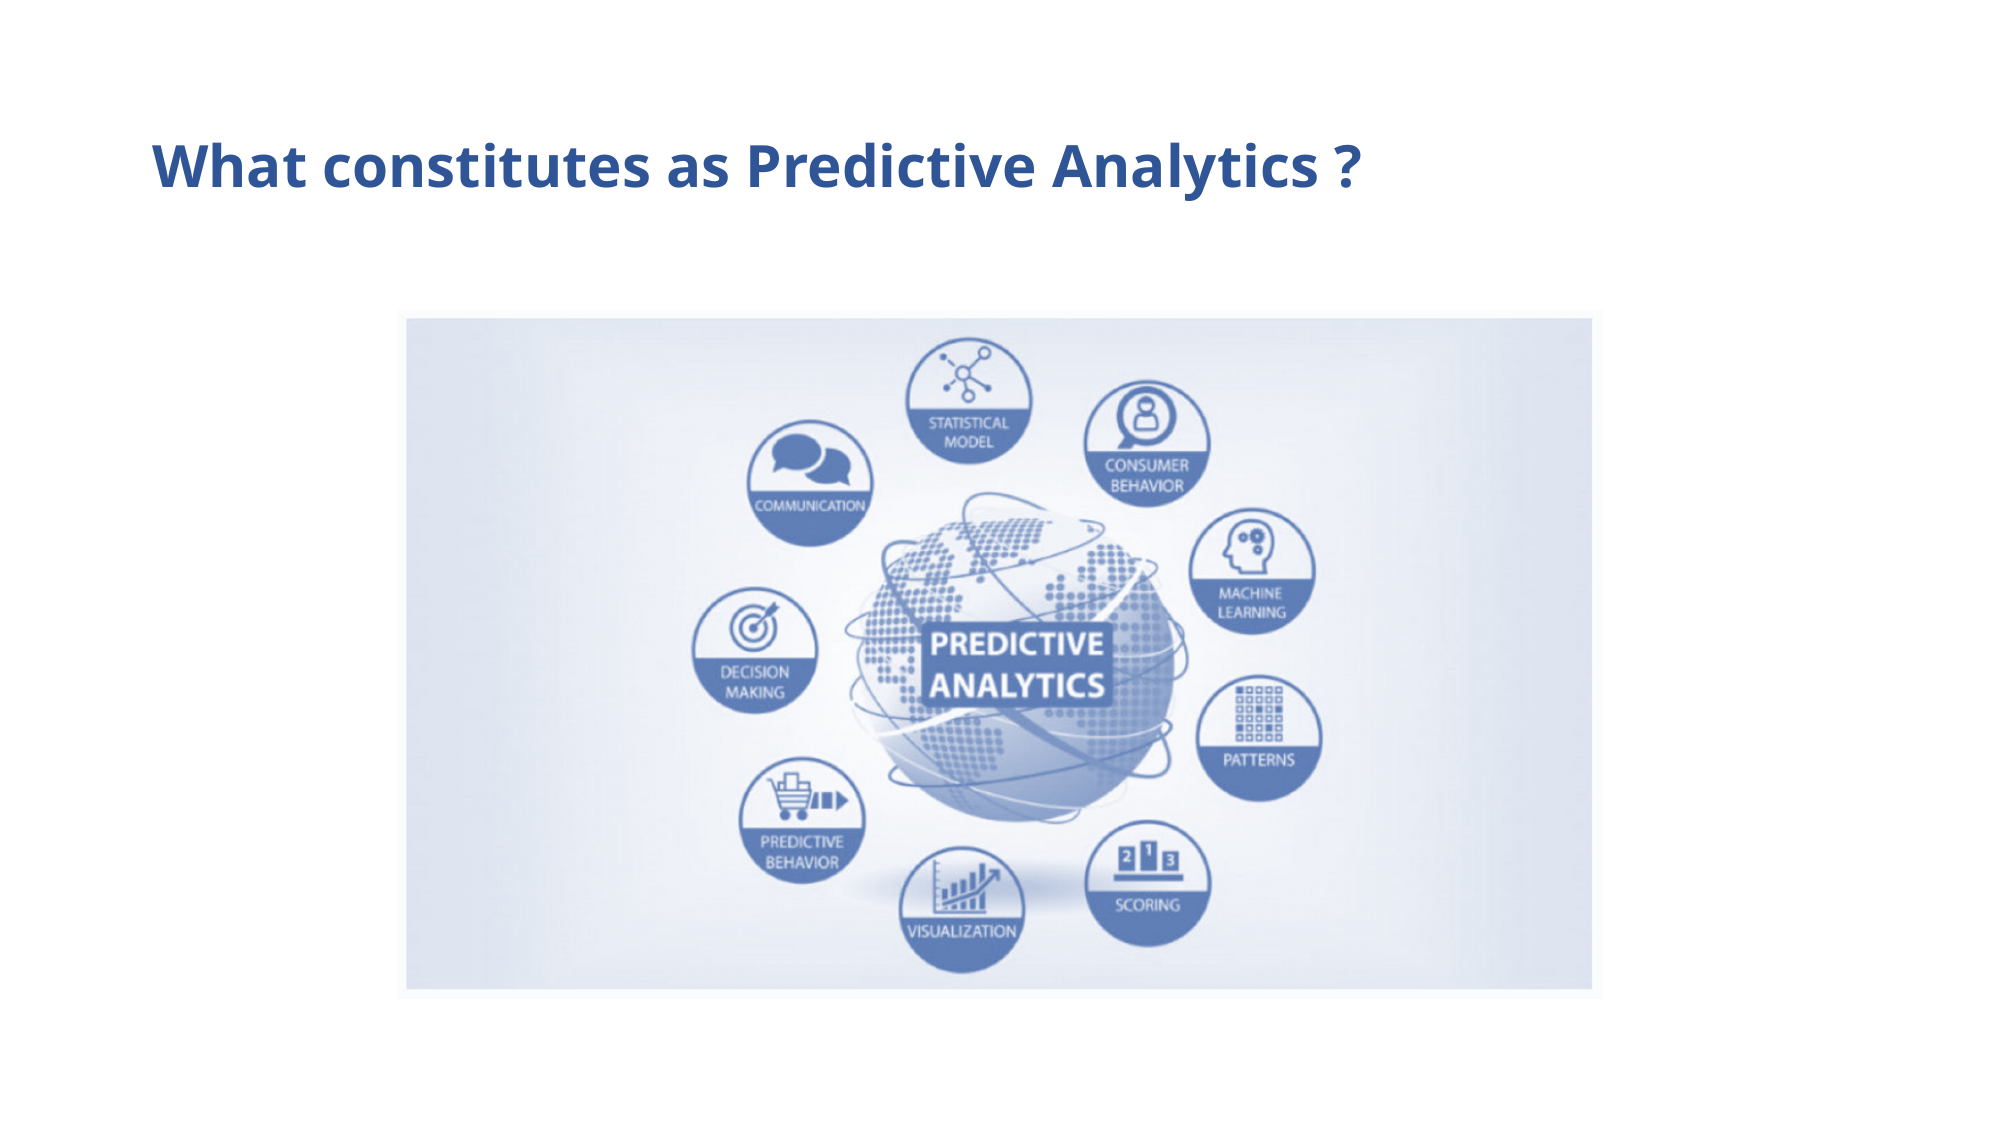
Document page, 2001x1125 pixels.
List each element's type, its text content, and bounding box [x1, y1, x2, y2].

title What constitutes as Predictive Analytics ? [137, 59, 1863, 278]
picture [397, 310, 1603, 999]
